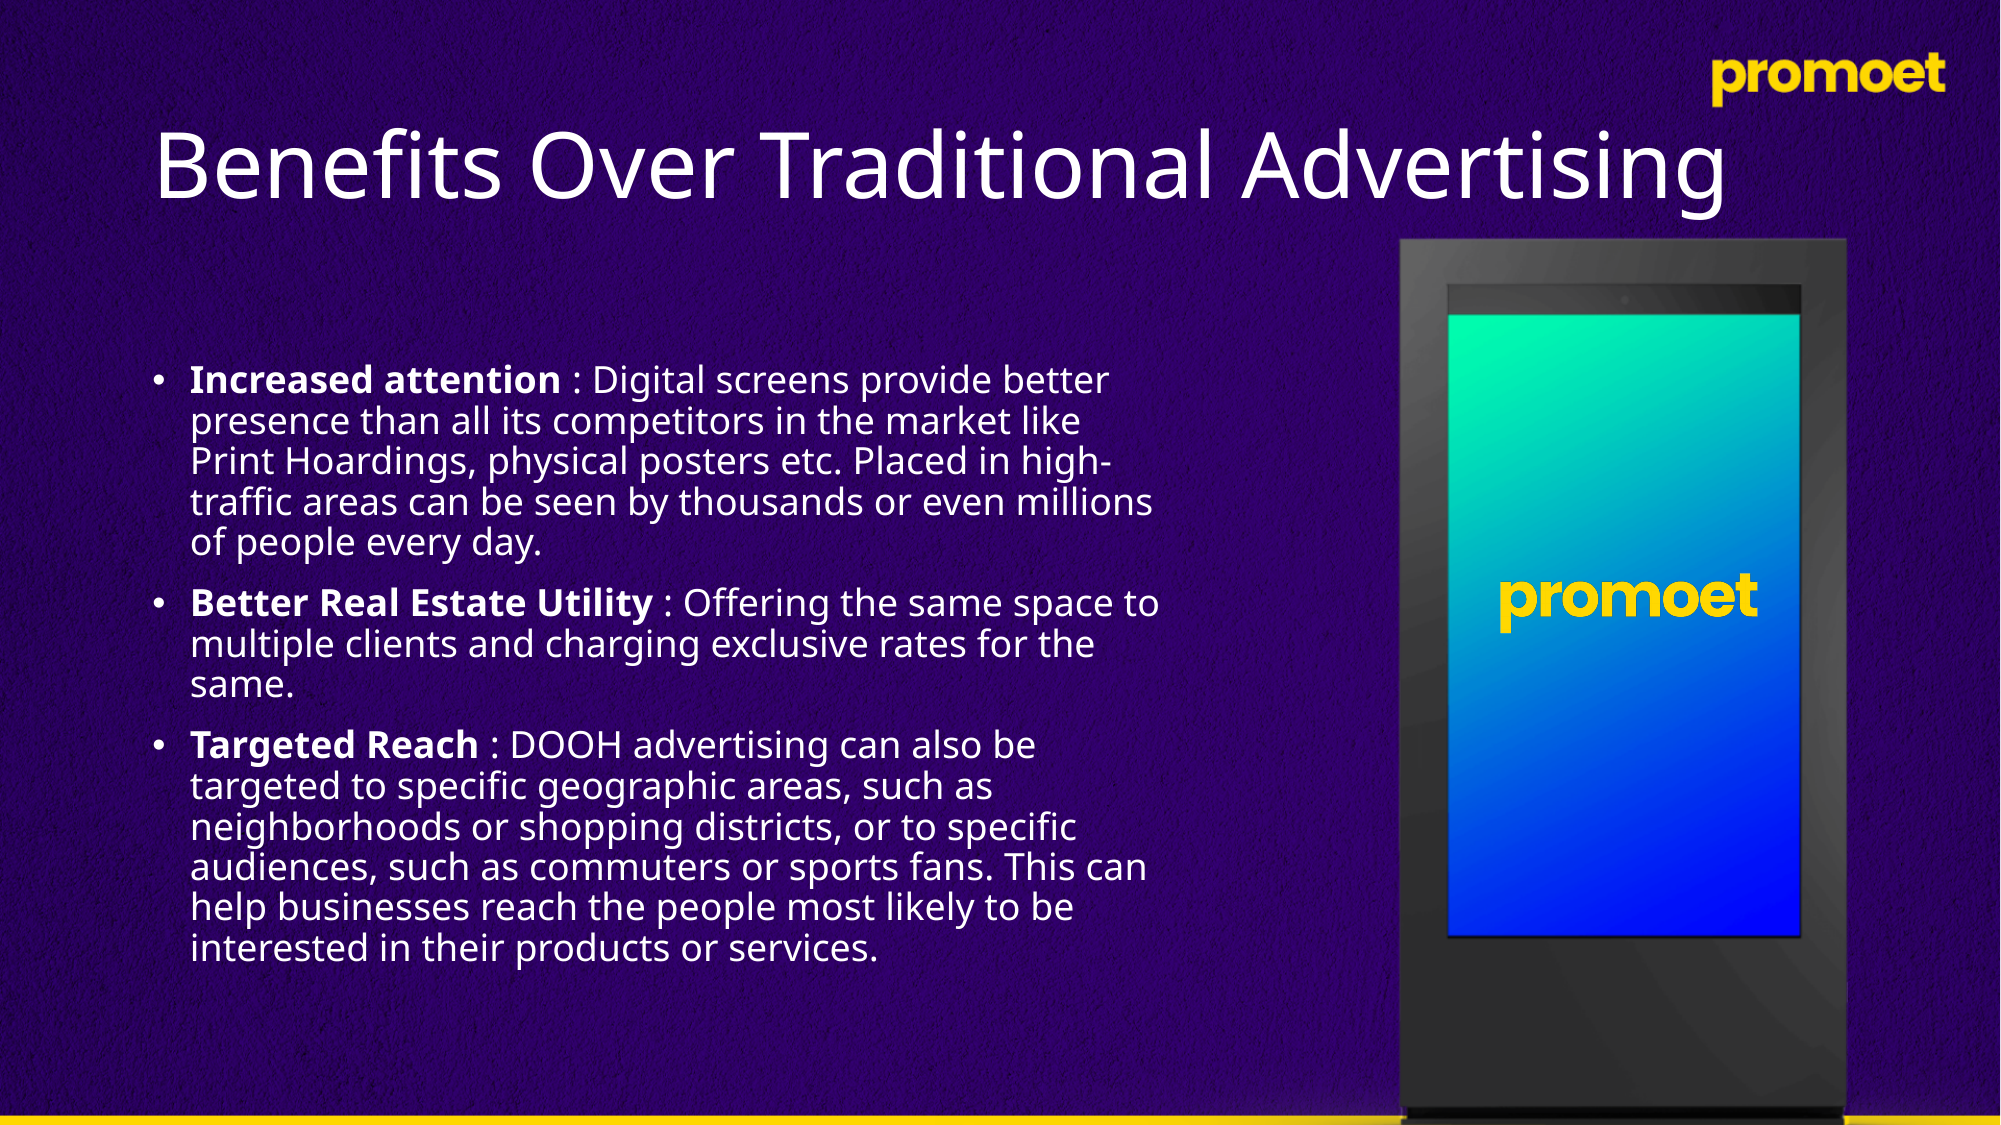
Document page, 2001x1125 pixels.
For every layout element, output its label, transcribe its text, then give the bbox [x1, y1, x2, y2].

list Increased attention : Digital screens provide better presence than all its competitors in the market like Print Hoardings, physical posters etc. Placed in high-traffic areas can be seen by thousands or even millions of people every day. Better Real Estate Utility : Offering the same space to multiple clients and charging exclusive rates for the same. Targeted Reach : DOOH advertising can also be targeted to specific geographic areas, such as neighborhoods or shopping districts, or to specific audiences, such as commuters or sports fans. This can help businesses reach the people most likely to be interested in their products or services. [137, 353, 935, 1094]
picture [0, 0, 2001, 1125]
title Benefits Over Traditional Advertising [137, 59, 935, 278]
